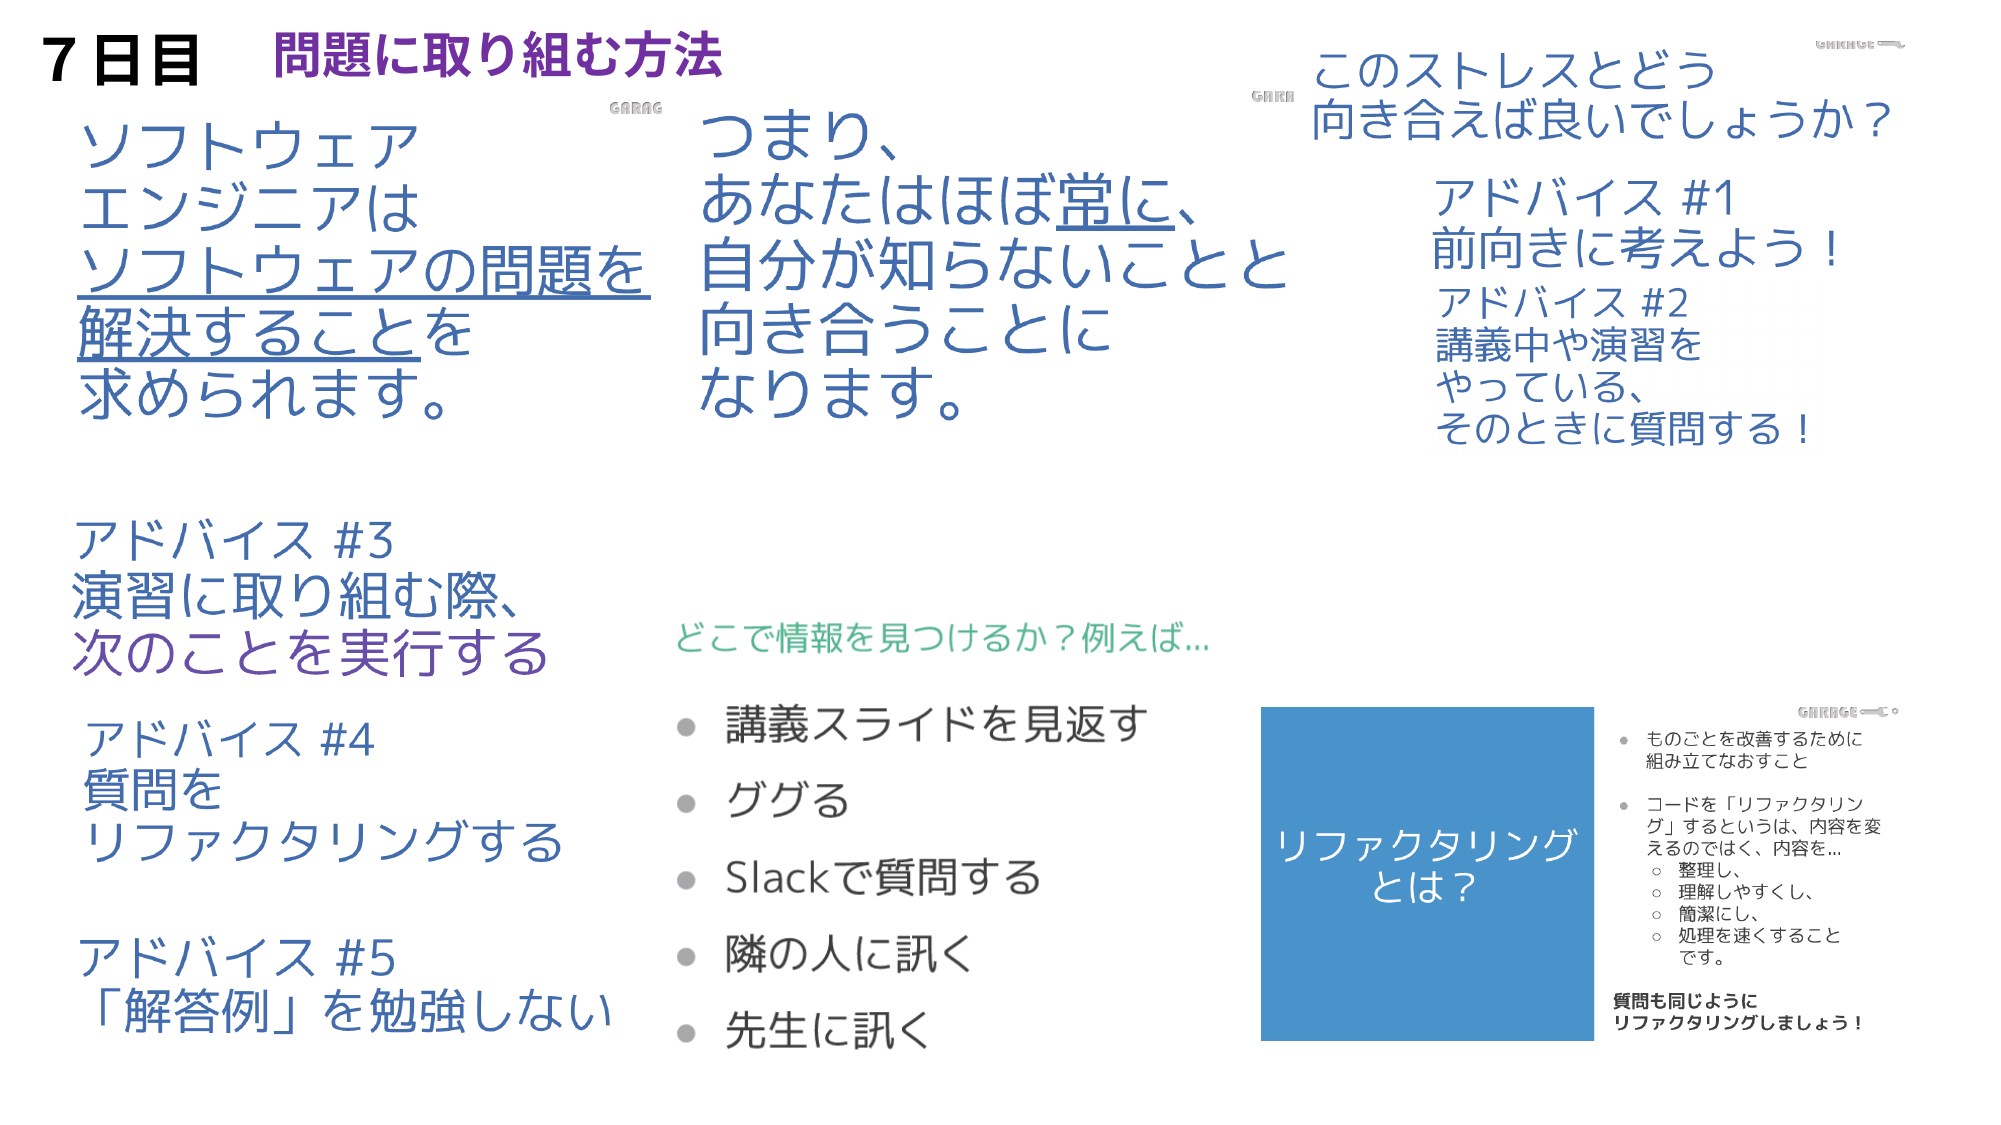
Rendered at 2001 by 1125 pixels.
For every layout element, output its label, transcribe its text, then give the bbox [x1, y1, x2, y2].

picture [77, 707, 568, 884]
text_box ７日目 [15, 16, 221, 101]
picture [68, 504, 577, 691]
text_box 問題に取り組む方法 [257, 16, 739, 91]
picture [68, 914, 628, 1050]
picture [695, 41, 1905, 425]
picture [50, 101, 662, 425]
picture [1261, 707, 1904, 1041]
picture [1422, 166, 1868, 456]
picture [661, 601, 1238, 1080]
